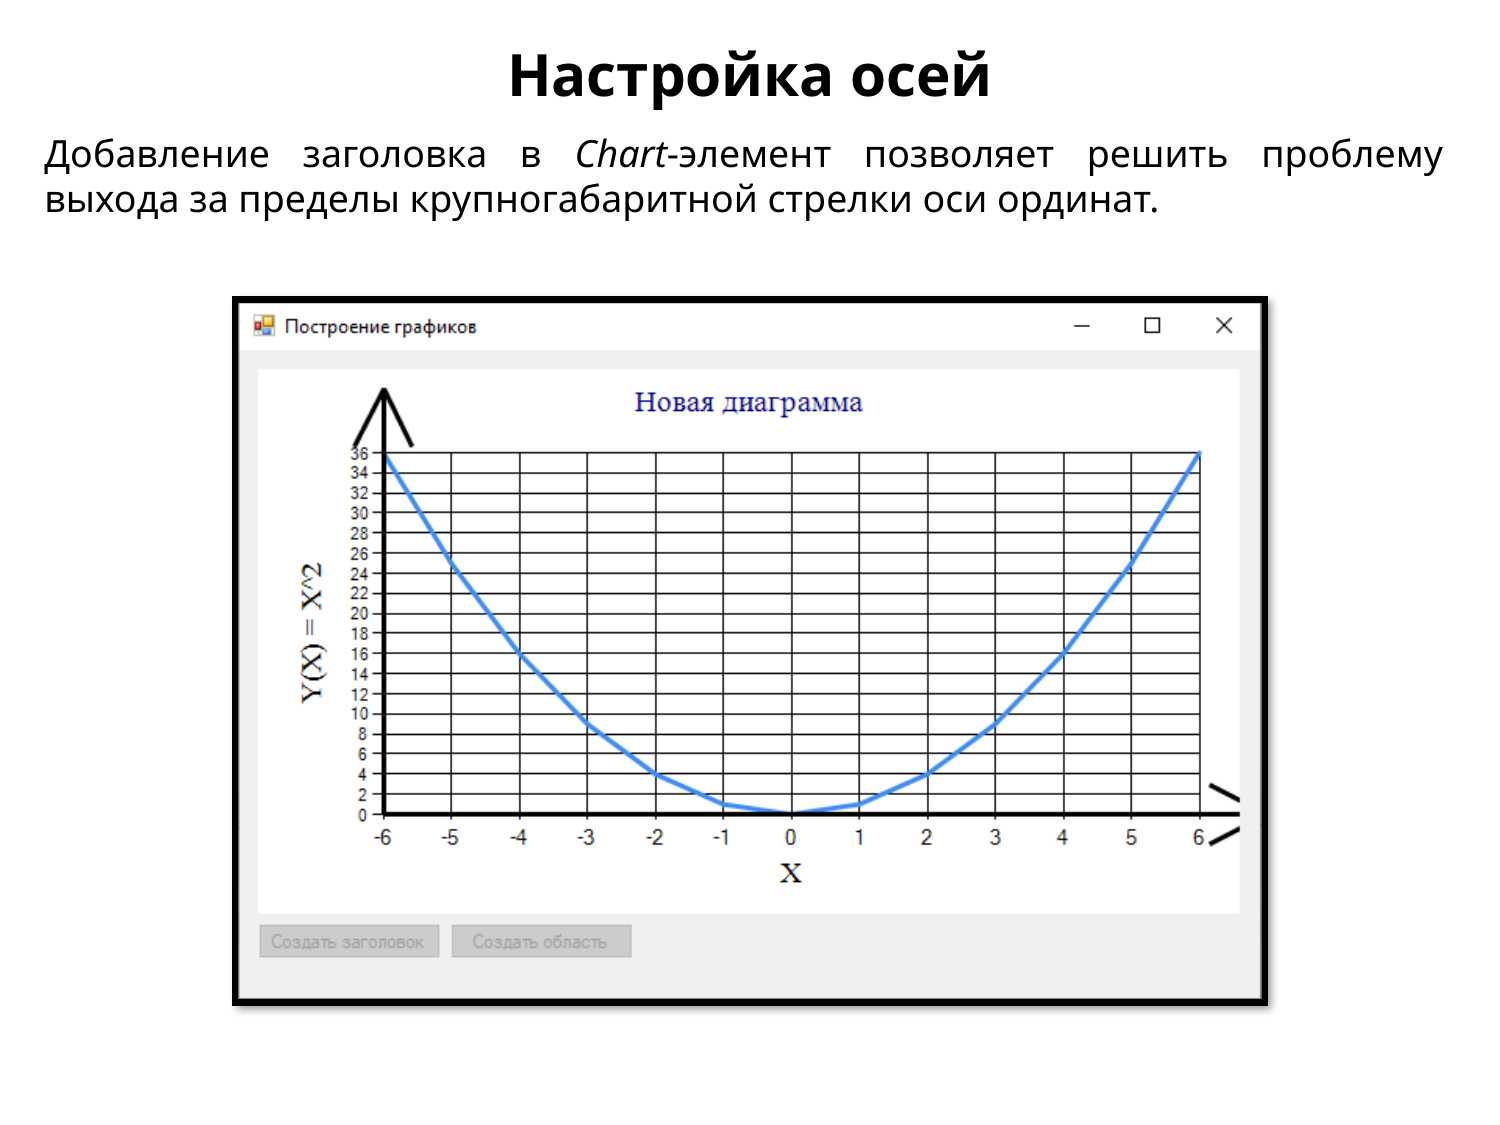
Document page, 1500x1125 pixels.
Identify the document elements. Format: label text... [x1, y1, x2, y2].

text_box Настройка осей [17, 30, 1483, 116]
text_box Добавление заголовка в Chart-элемент позволяет решить проблему выхода за пределы крупногабаритной стрелки оси ординат. [29, 122, 1459, 228]
picture [237, 302, 1262, 1000]
